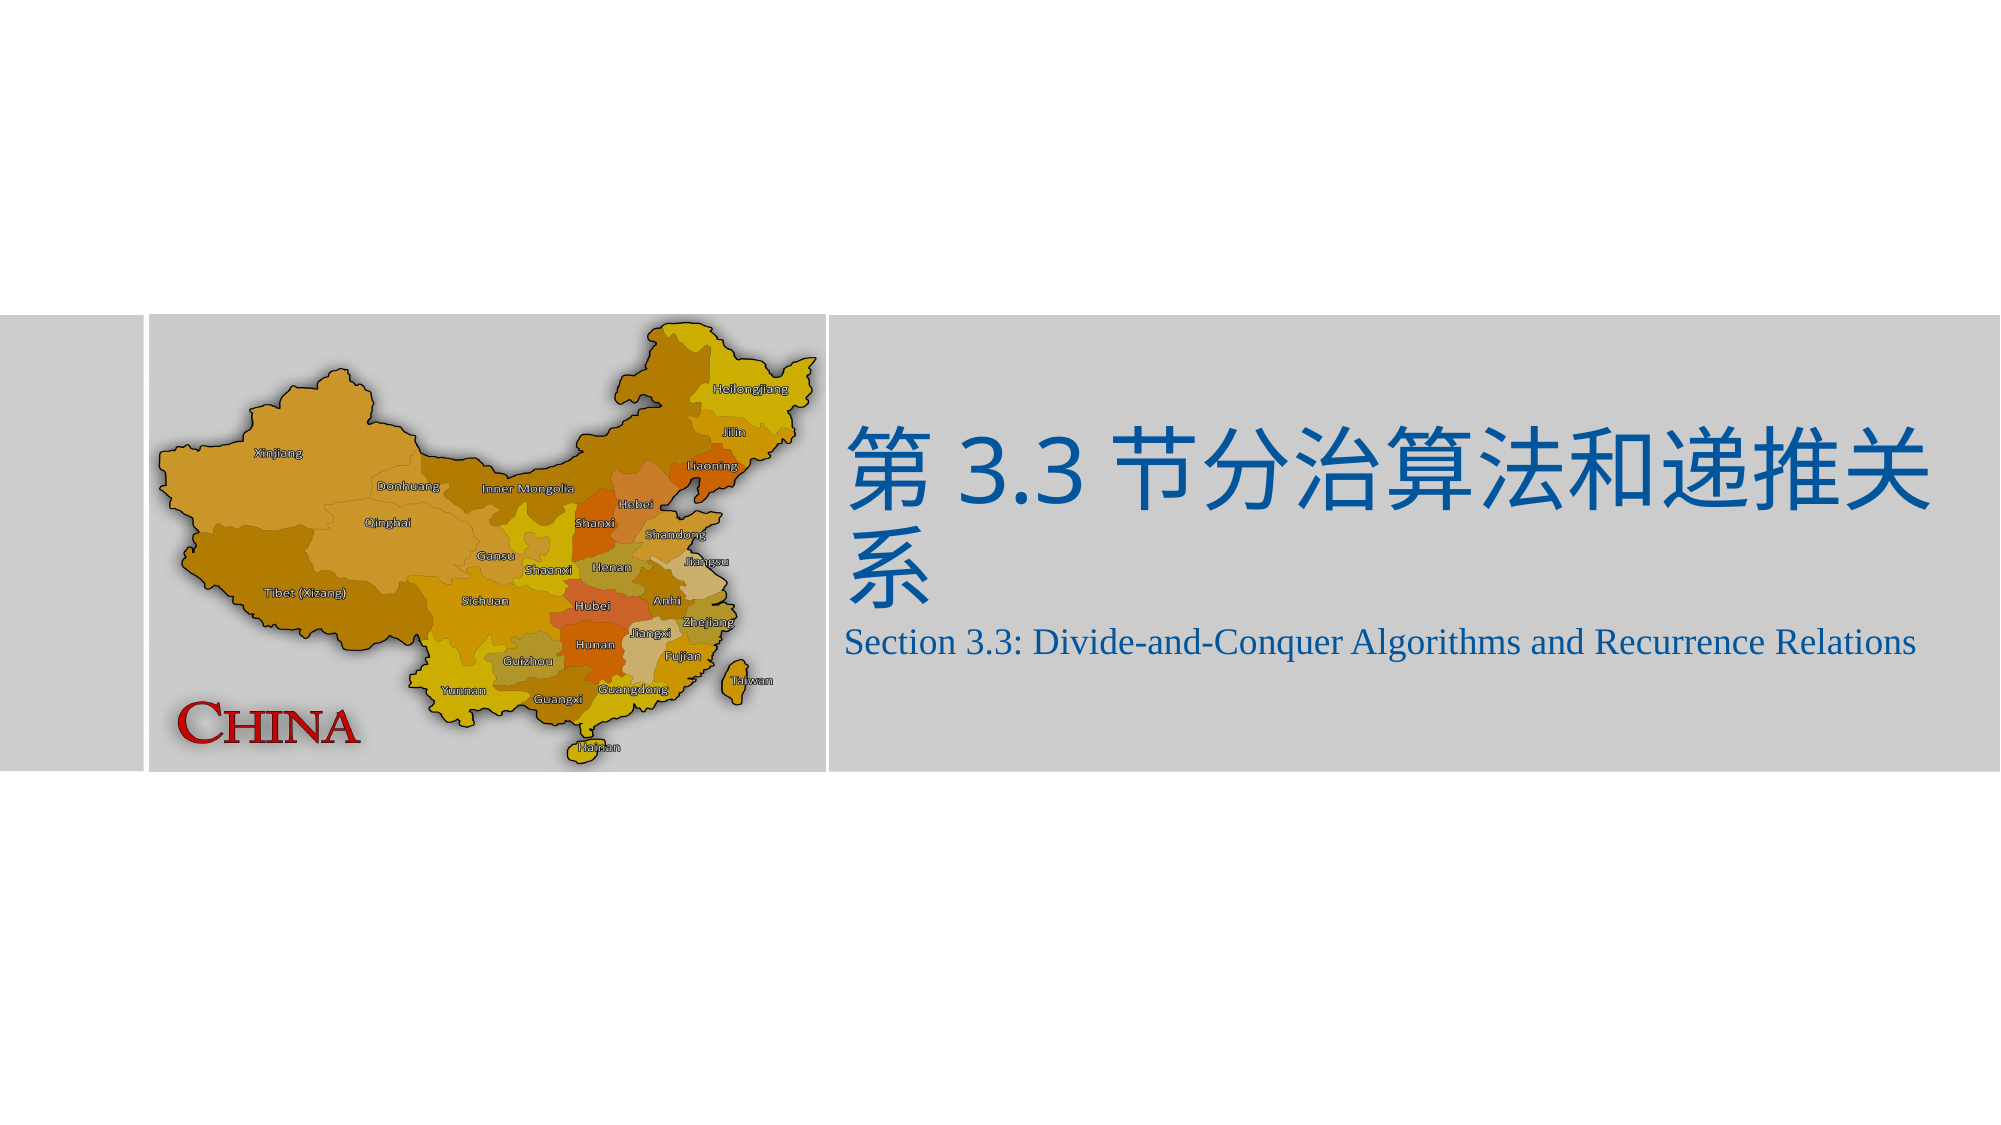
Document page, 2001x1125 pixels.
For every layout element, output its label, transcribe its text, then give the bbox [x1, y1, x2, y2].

picture [149, 314, 826, 772]
title 第3.3节分治算法和递推关系 Section 3.3: Divide-and-Conquer Algorithms and Recurrence Relations [828, 315, 2000, 772]
text_box [0, 314, 145, 772]
